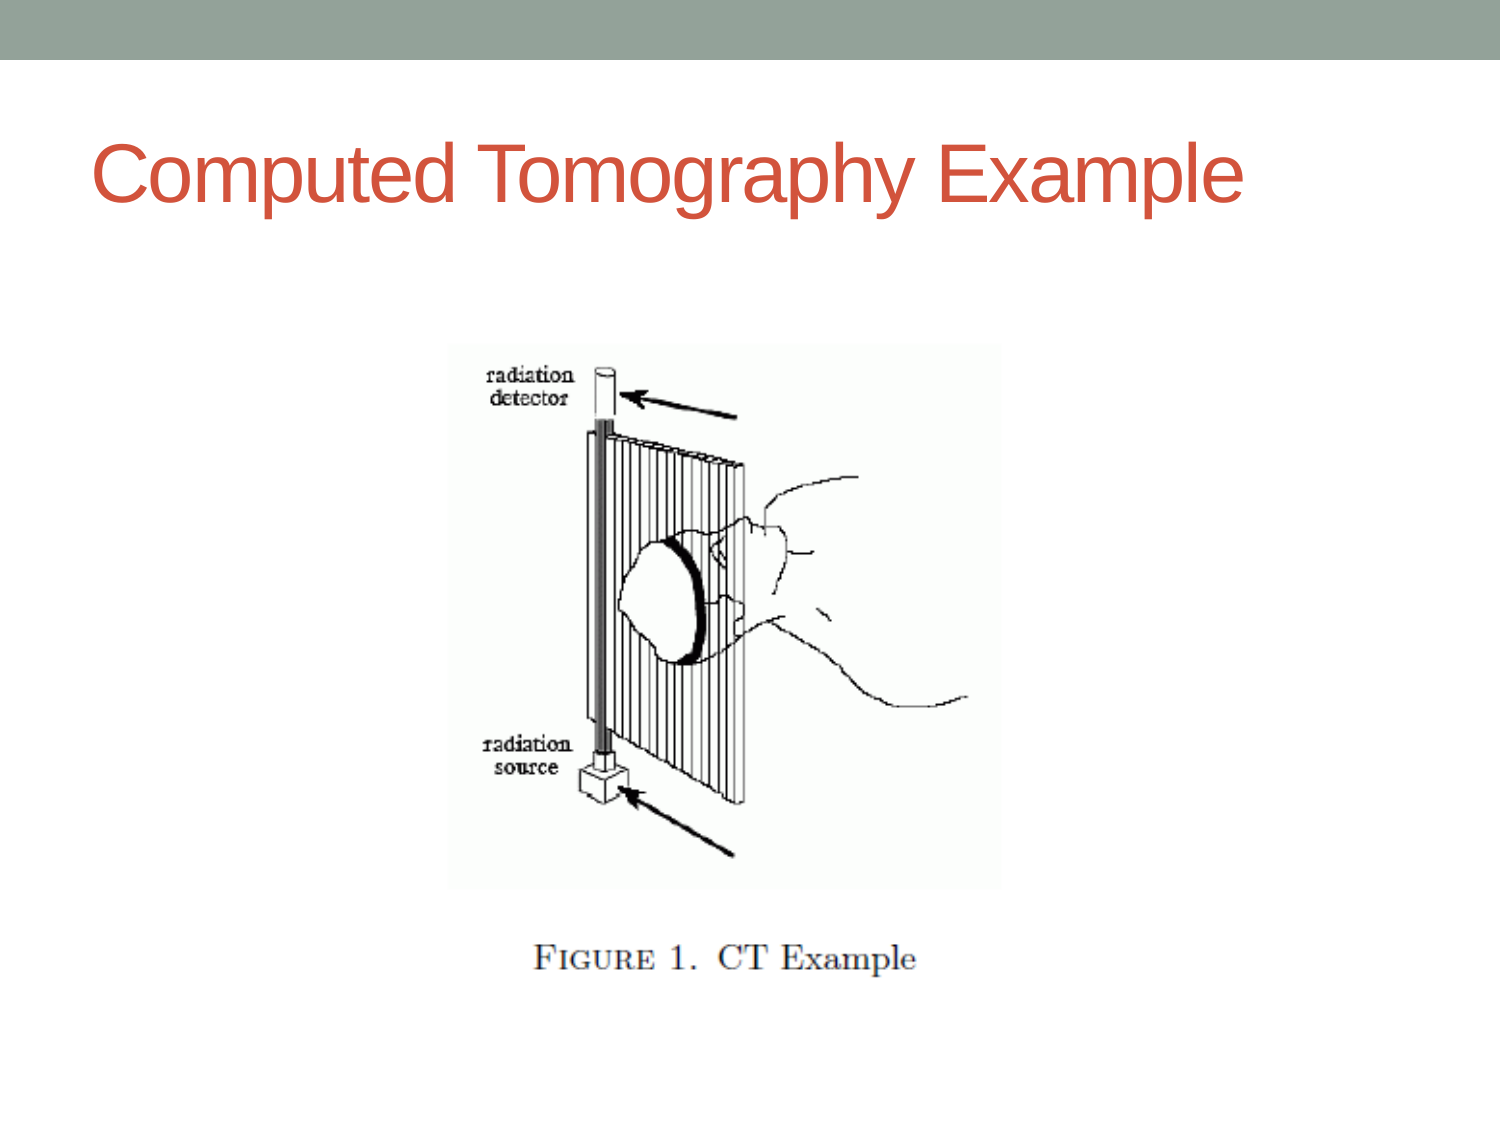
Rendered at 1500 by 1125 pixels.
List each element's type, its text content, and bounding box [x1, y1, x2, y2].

title Computed Tomography Example [75, 87, 1425, 250]
picture [387, 337, 1066, 985]
